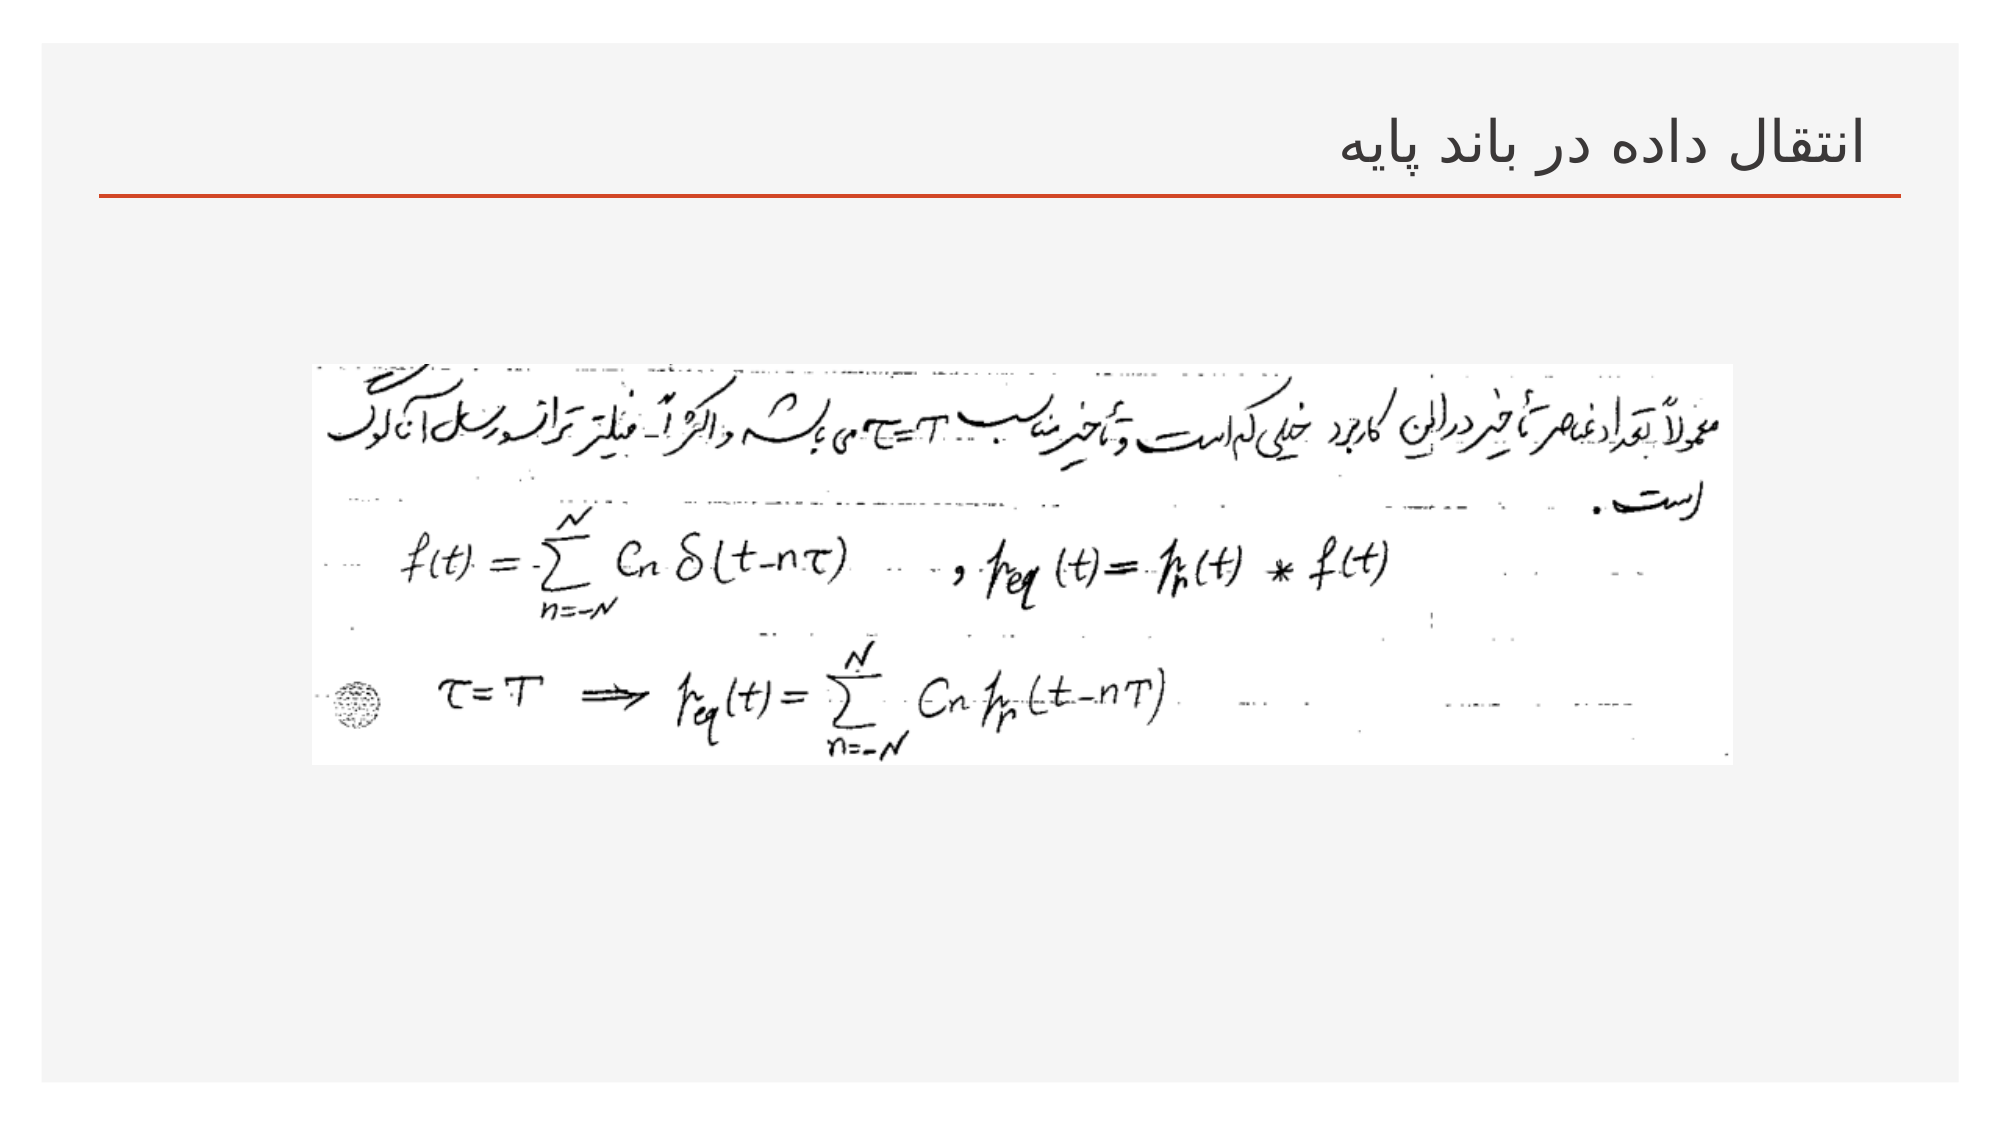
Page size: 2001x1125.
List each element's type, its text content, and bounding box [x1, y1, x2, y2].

title انتقال داده در باند پایه [754, 77, 1883, 182]
picture [312, 364, 1733, 765]
